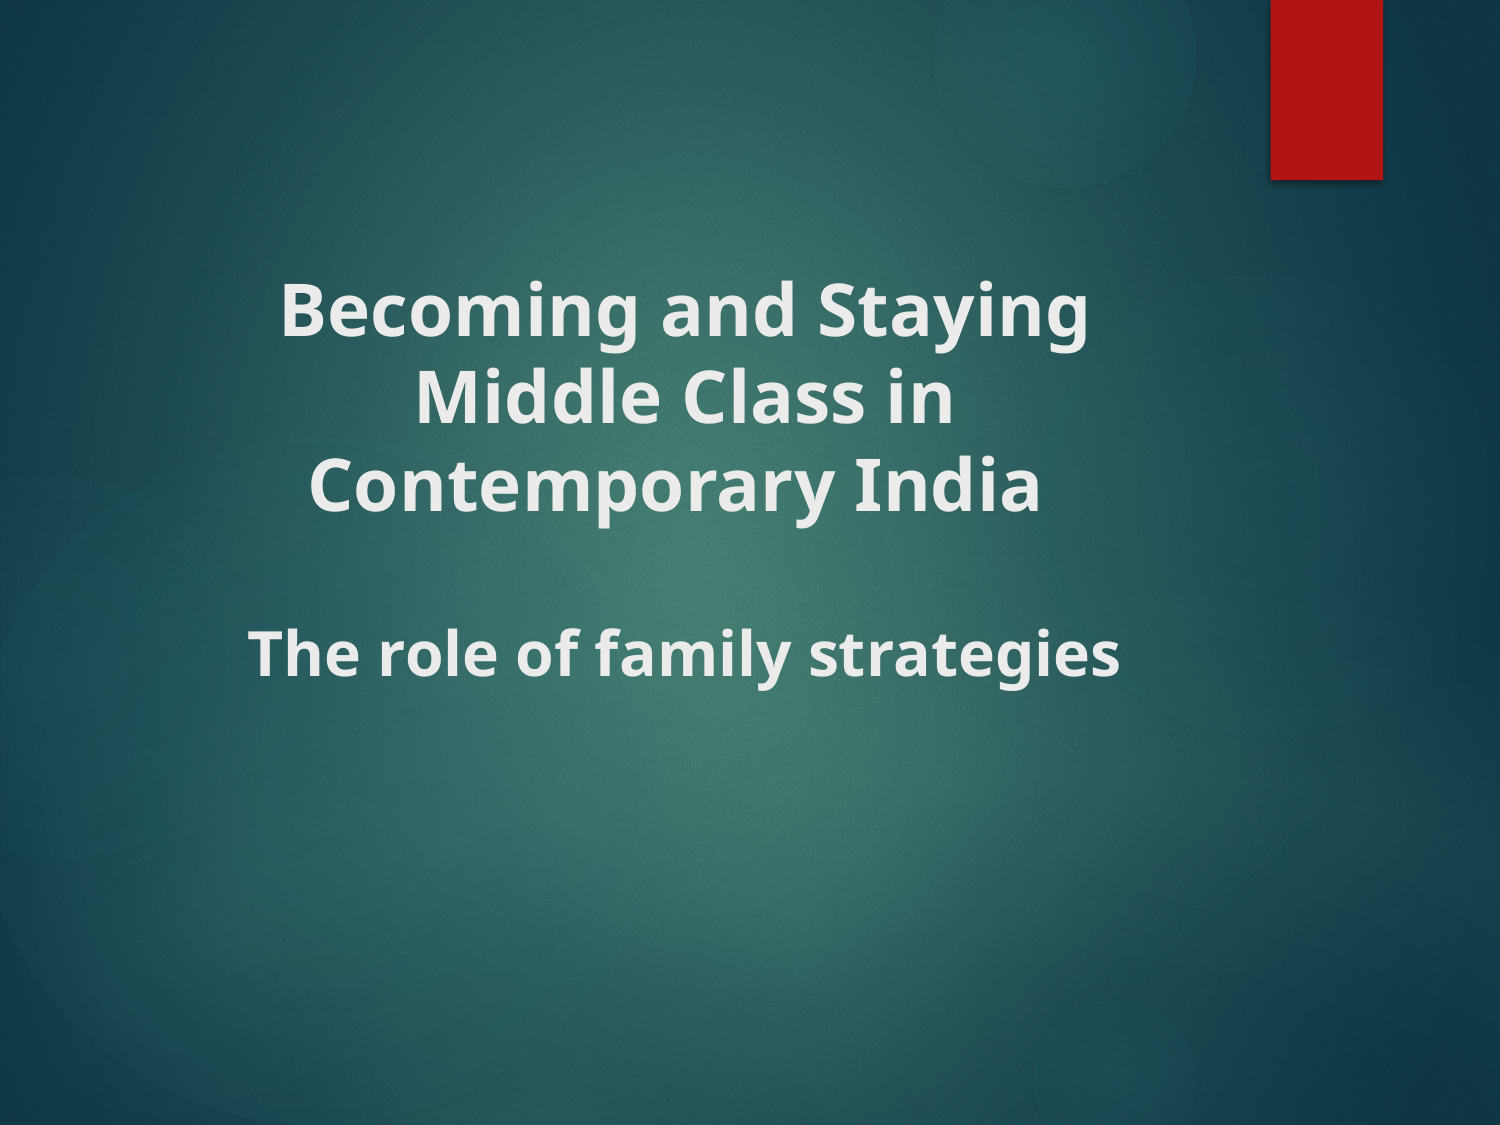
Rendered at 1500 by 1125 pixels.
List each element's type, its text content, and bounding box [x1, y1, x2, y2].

title Becoming and Staying Middle Class in Contemporary India The role of family strategies [142, 237, 1229, 784]
